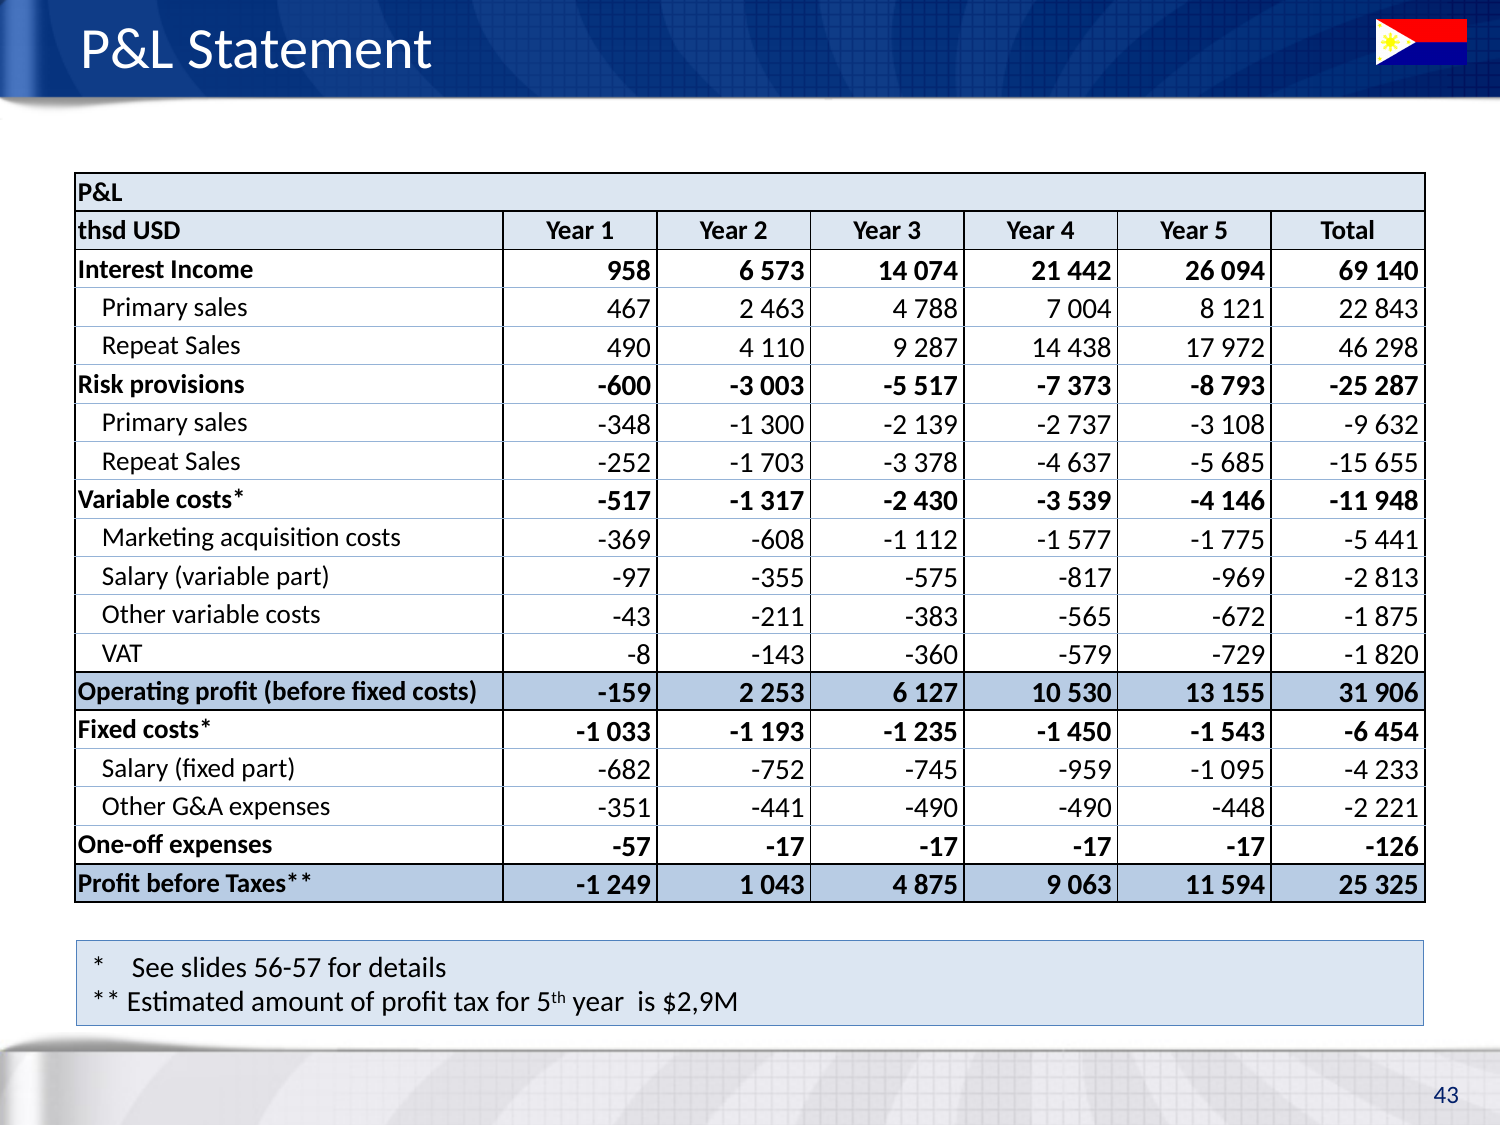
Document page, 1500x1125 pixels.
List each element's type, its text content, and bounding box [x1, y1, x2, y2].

table_cell Marketing acquisition costs [76, 519, 502, 556]
table_cell -2 430 [811, 480, 963, 518]
table_cell Year 4 [965, 212, 1117, 249]
table_cell -3 003 [658, 365, 810, 403]
table_cell -1 775 [1118, 519, 1270, 556]
text_box * See slides 56-57 for details ** Estimated amount of profit tax for 5th year is $2,9M [76, 940, 1424, 1026]
table_cell -4 637 [965, 442, 1117, 479]
table_cell -6 454 [1272, 711, 1424, 748]
table_cell 490 [504, 327, 656, 364]
table_cell 11 594 [1118, 865, 1270, 901]
table_cell -383 [811, 595, 963, 633]
table_cell 14 438 [965, 327, 1117, 364]
table_cell Other variable costs [76, 595, 502, 633]
table_cell -1 317 [658, 480, 810, 518]
table_cell -3 108 [1118, 404, 1270, 441]
table_cell 2 463 [658, 288, 810, 326]
table_cell -17 [811, 826, 963, 863]
table_cell 4 875 [811, 865, 963, 901]
table_cell -1 193 [658, 711, 810, 748]
table_cell -1 249 [504, 865, 656, 901]
table_cell 1 043 [658, 865, 810, 901]
table_cell -517 [504, 480, 656, 518]
table_cell Year 1 [504, 212, 656, 249]
table_cell One-off expenses [76, 826, 502, 863]
table_cell thsd USD [76, 212, 502, 249]
table_cell -7 373 [965, 365, 1117, 403]
table_cell -608 [658, 519, 810, 556]
table_cell -5 685 [1118, 442, 1270, 479]
table_cell 7 004 [965, 288, 1117, 326]
table_cell Year 2 [658, 212, 810, 249]
table_cell 6 127 [811, 673, 963, 709]
table_cell Repeat Sales [76, 327, 502, 364]
table_cell 14 074 [811, 250, 963, 287]
table_cell -1 875 [1272, 595, 1424, 633]
table_cell -11 948 [1272, 480, 1424, 518]
table_cell 13 155 [1118, 673, 1270, 709]
table_cell -448 [1118, 787, 1270, 825]
table_cell -1 235 [811, 711, 963, 748]
table_cell 22 843 [1272, 288, 1424, 326]
table_cell -1 300 [658, 404, 810, 441]
table_cell -969 [1118, 557, 1270, 594]
table_cell 25 325 [1272, 865, 1424, 901]
table_cell 69 140 [1272, 250, 1424, 287]
table_cell -441 [658, 787, 810, 825]
table_cell -1 033 [504, 711, 656, 748]
table_cell -57 [504, 826, 656, 863]
table_cell -817 [965, 557, 1117, 594]
table_cell 4 110 [658, 327, 810, 364]
table_cell -355 [658, 557, 810, 594]
slide_number 43 [1356, 1070, 1475, 1117]
table_cell -3 539 [965, 480, 1117, 518]
table_cell VAT [76, 634, 502, 671]
table_cell -4 233 [1272, 749, 1424, 786]
table_cell -1 112 [811, 519, 963, 556]
table_cell -369 [504, 519, 656, 556]
table_cell -565 [965, 595, 1117, 633]
table_cell Fixed costs* [76, 711, 502, 748]
table_cell -959 [965, 749, 1117, 786]
table_cell -211 [658, 595, 810, 633]
table_cell 2 253 [658, 673, 810, 709]
table_cell -3 378 [811, 442, 963, 479]
table_cell Repeat Sales [76, 442, 502, 479]
table_cell 4 788 [811, 288, 963, 326]
table_cell 26 094 [1118, 250, 1270, 287]
table_cell Risk provisions [76, 365, 502, 403]
table_cell -5 517 [811, 365, 963, 403]
table_cell -490 [965, 787, 1117, 825]
table_cell Salary (variable part) [76, 557, 502, 594]
table_cell -1 820 [1272, 634, 1424, 671]
table_cell -575 [811, 557, 963, 594]
table_cell -143 [658, 634, 810, 671]
table_cell -682 [504, 749, 656, 786]
table_cell -17 [1118, 826, 1270, 863]
table_cell 467 [504, 288, 656, 326]
table_cell -17 [658, 826, 810, 863]
table_cell -2 139 [811, 404, 963, 441]
table_cell -1 703 [658, 442, 810, 479]
table_cell 10 530 [965, 673, 1117, 709]
table_cell Other G&A expenses [76, 787, 502, 825]
table_cell -126 [1272, 826, 1424, 863]
table_cell 6 573 [658, 250, 810, 287]
table_cell -5 441 [1272, 519, 1424, 556]
table_cell -745 [811, 749, 963, 786]
table_cell -2 221 [1272, 787, 1424, 825]
table_cell Total [1272, 212, 1424, 249]
table_cell Primary sales [76, 404, 502, 441]
table_cell Operating profit (before fixed costs) [76, 673, 502, 709]
table_cell -1 095 [1118, 749, 1270, 786]
table_cell 958 [504, 250, 656, 287]
picture [0, 0, 1500, 120]
table_cell -490 [811, 787, 963, 825]
table_cell 31 906 [1272, 673, 1424, 709]
picture [0, 1032, 1500, 1125]
table_cell Year 5 [1118, 212, 1270, 249]
table_cell -4 146 [1118, 480, 1270, 518]
table_cell -9 632 [1272, 404, 1424, 441]
table_cell -15 655 [1272, 442, 1424, 479]
table_header P&L [76, 174, 503, 210]
table_cell -360 [811, 634, 963, 671]
table_cell Primary sales [76, 288, 502, 326]
table_cell Salary (fixed part) [76, 749, 502, 786]
table_cell -1 577 [965, 519, 1117, 556]
table_cell Profit before Taxes** [76, 865, 502, 901]
table_cell 9 287 [811, 327, 963, 364]
table_cell -1 543 [1118, 711, 1270, 748]
table_cell -600 [504, 365, 656, 403]
table_cell -252 [504, 442, 656, 479]
table_cell 17 972 [1118, 327, 1270, 364]
table_cell -25 287 [1272, 365, 1424, 403]
table_cell -8 793 [1118, 365, 1270, 403]
table_cell -43 [504, 595, 656, 633]
table_cell -159 [504, 673, 656, 709]
table_cell Variable costs* [76, 480, 502, 518]
table_cell -2 737 [965, 404, 1117, 441]
table_cell -579 [965, 634, 1117, 671]
table_cell -8 [504, 634, 656, 671]
table_cell 9 063 [965, 865, 1117, 901]
table_cell -752 [658, 749, 810, 786]
table_cell -2 813 [1272, 557, 1424, 594]
table_header [503, 174, 1424, 210]
table_cell 46 298 [1272, 327, 1424, 364]
table_cell 8 121 [1118, 288, 1270, 326]
table_cell -17 [965, 826, 1117, 863]
title P&L Statement [64, 19, 1404, 71]
table_cell -351 [504, 787, 656, 825]
table_cell -1 450 [965, 711, 1117, 748]
table_cell Year 3 [811, 212, 963, 249]
table_cell 21 442 [965, 250, 1117, 287]
table_cell Interest Income [76, 250, 502, 287]
table_cell -729 [1118, 634, 1270, 671]
table_cell -672 [1118, 595, 1270, 633]
table_cell -97 [504, 557, 656, 594]
table_cell -348 [504, 404, 656, 441]
